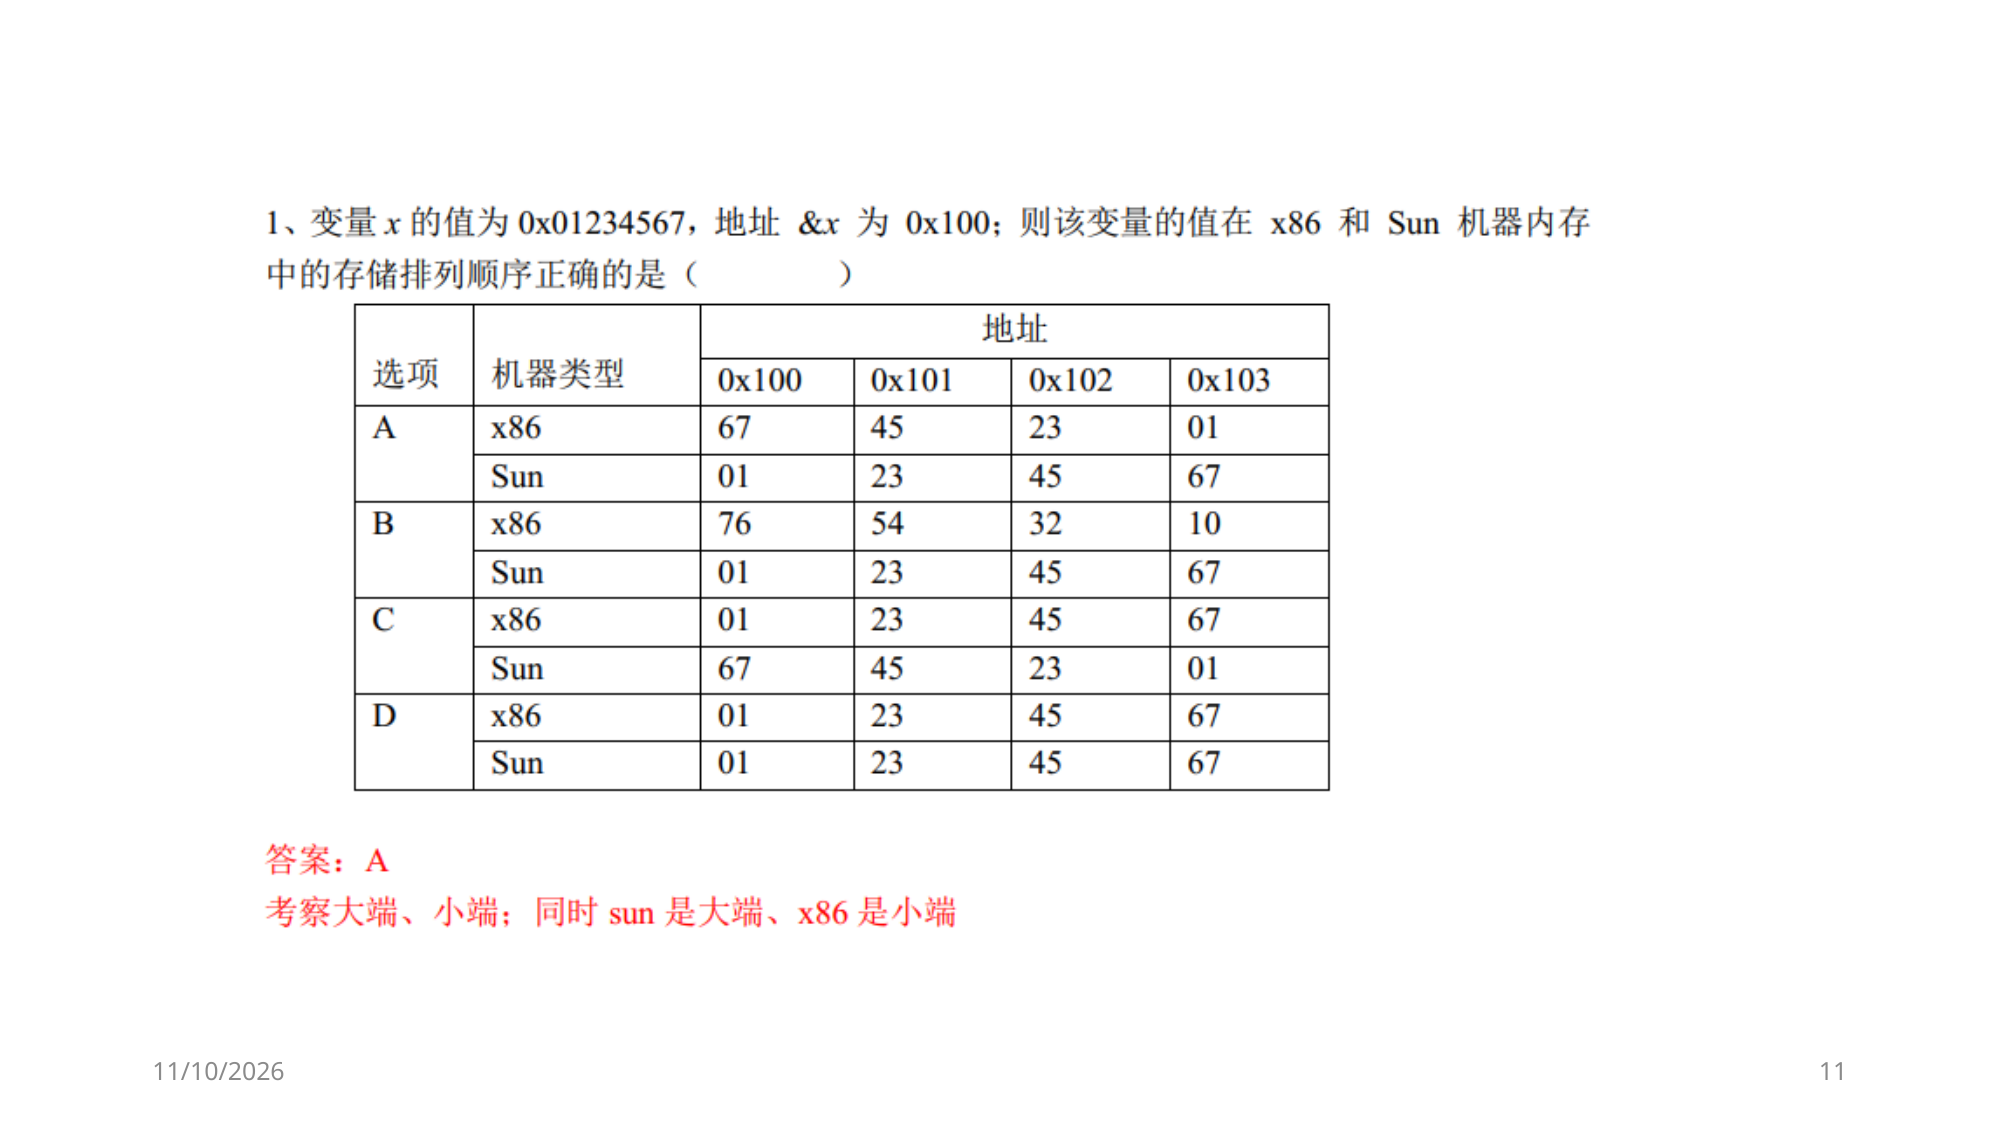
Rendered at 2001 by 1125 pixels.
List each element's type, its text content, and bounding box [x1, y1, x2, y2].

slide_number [137, 1042, 588, 1103]
slide_number 11 [1412, 1042, 1863, 1103]
picture [227, 180, 1627, 945]
